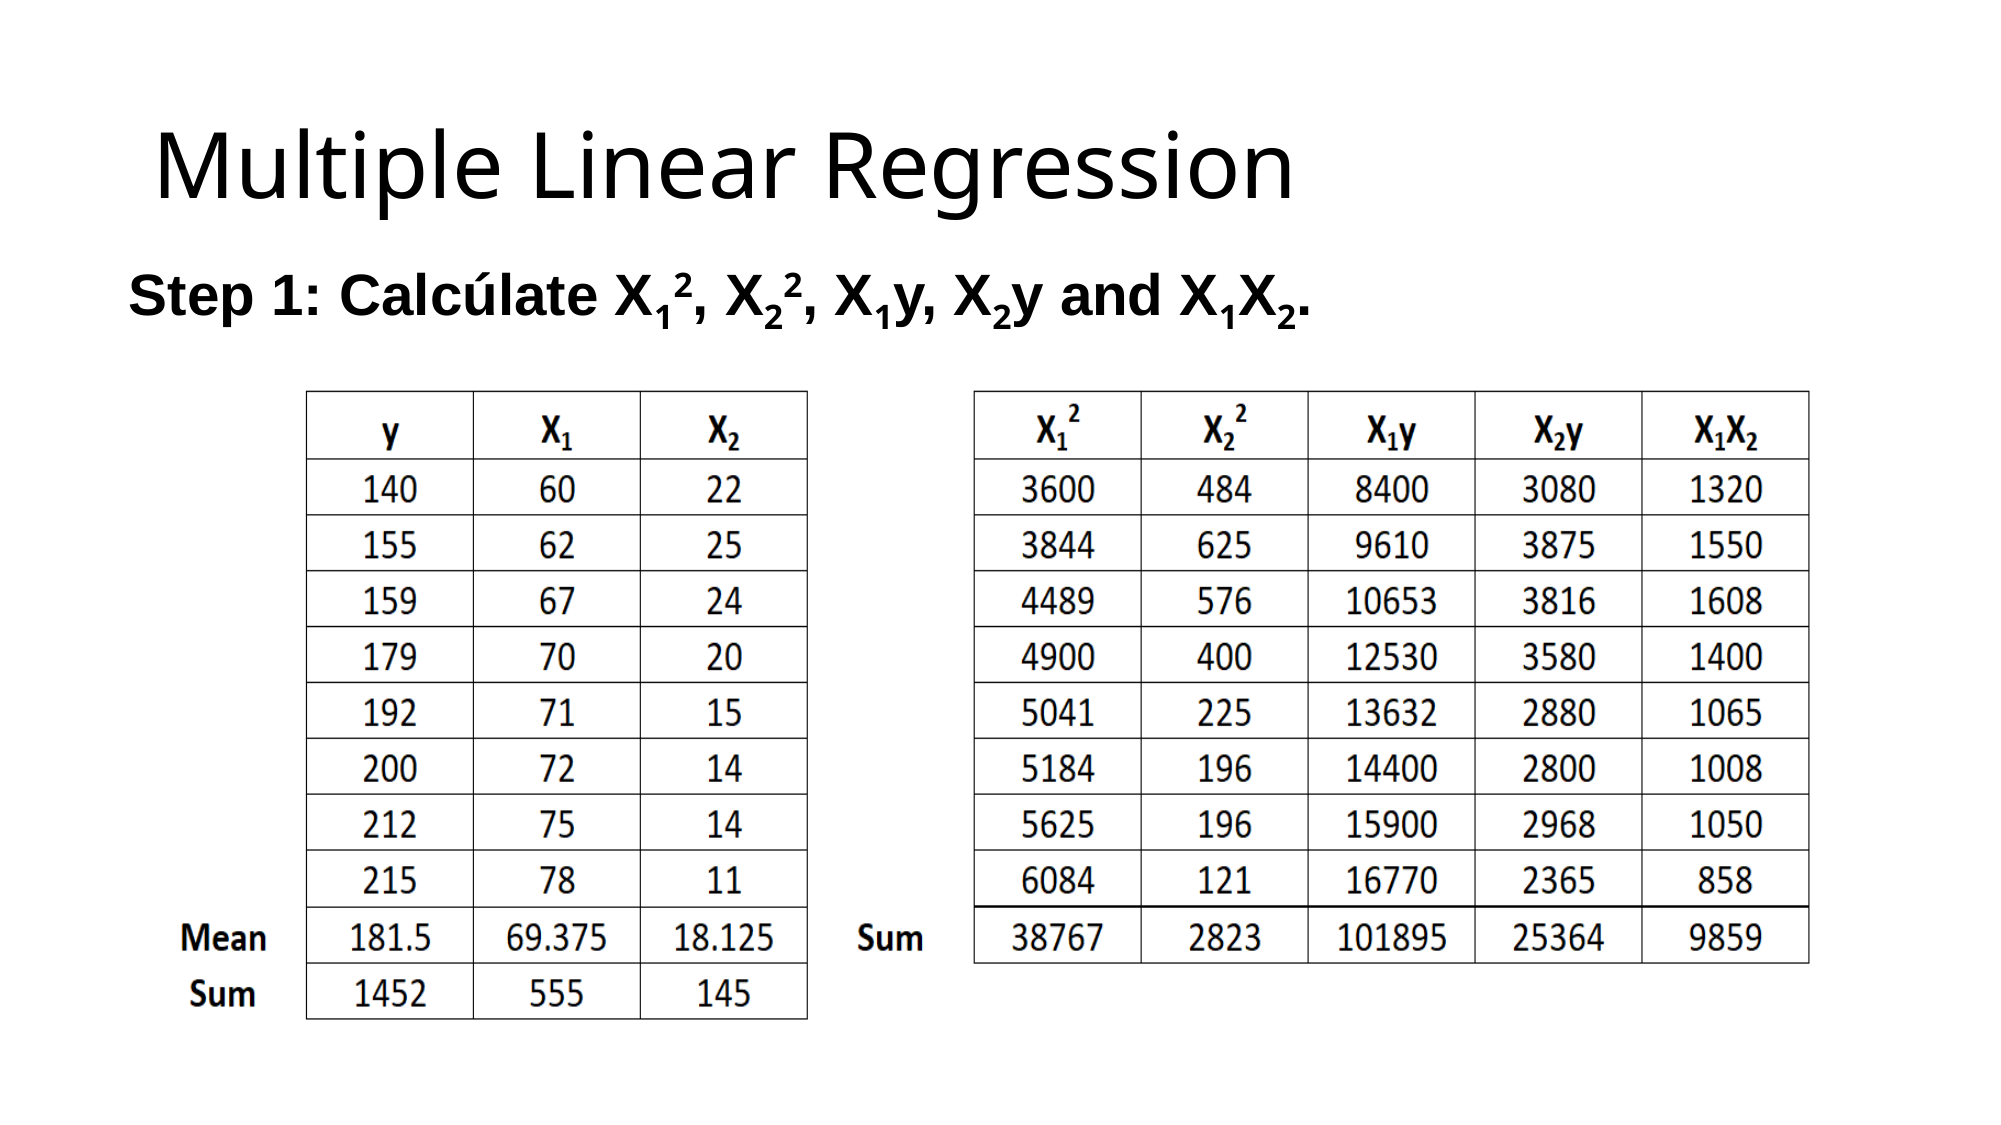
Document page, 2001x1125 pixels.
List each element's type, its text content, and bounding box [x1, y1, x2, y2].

picture [161, 348, 1815, 1047]
list Step 1: Calcúlate X12, X22, X1y, X2y and X1X2. [113, 250, 1839, 965]
title Multiple Linear Regression [137, 59, 1863, 278]
